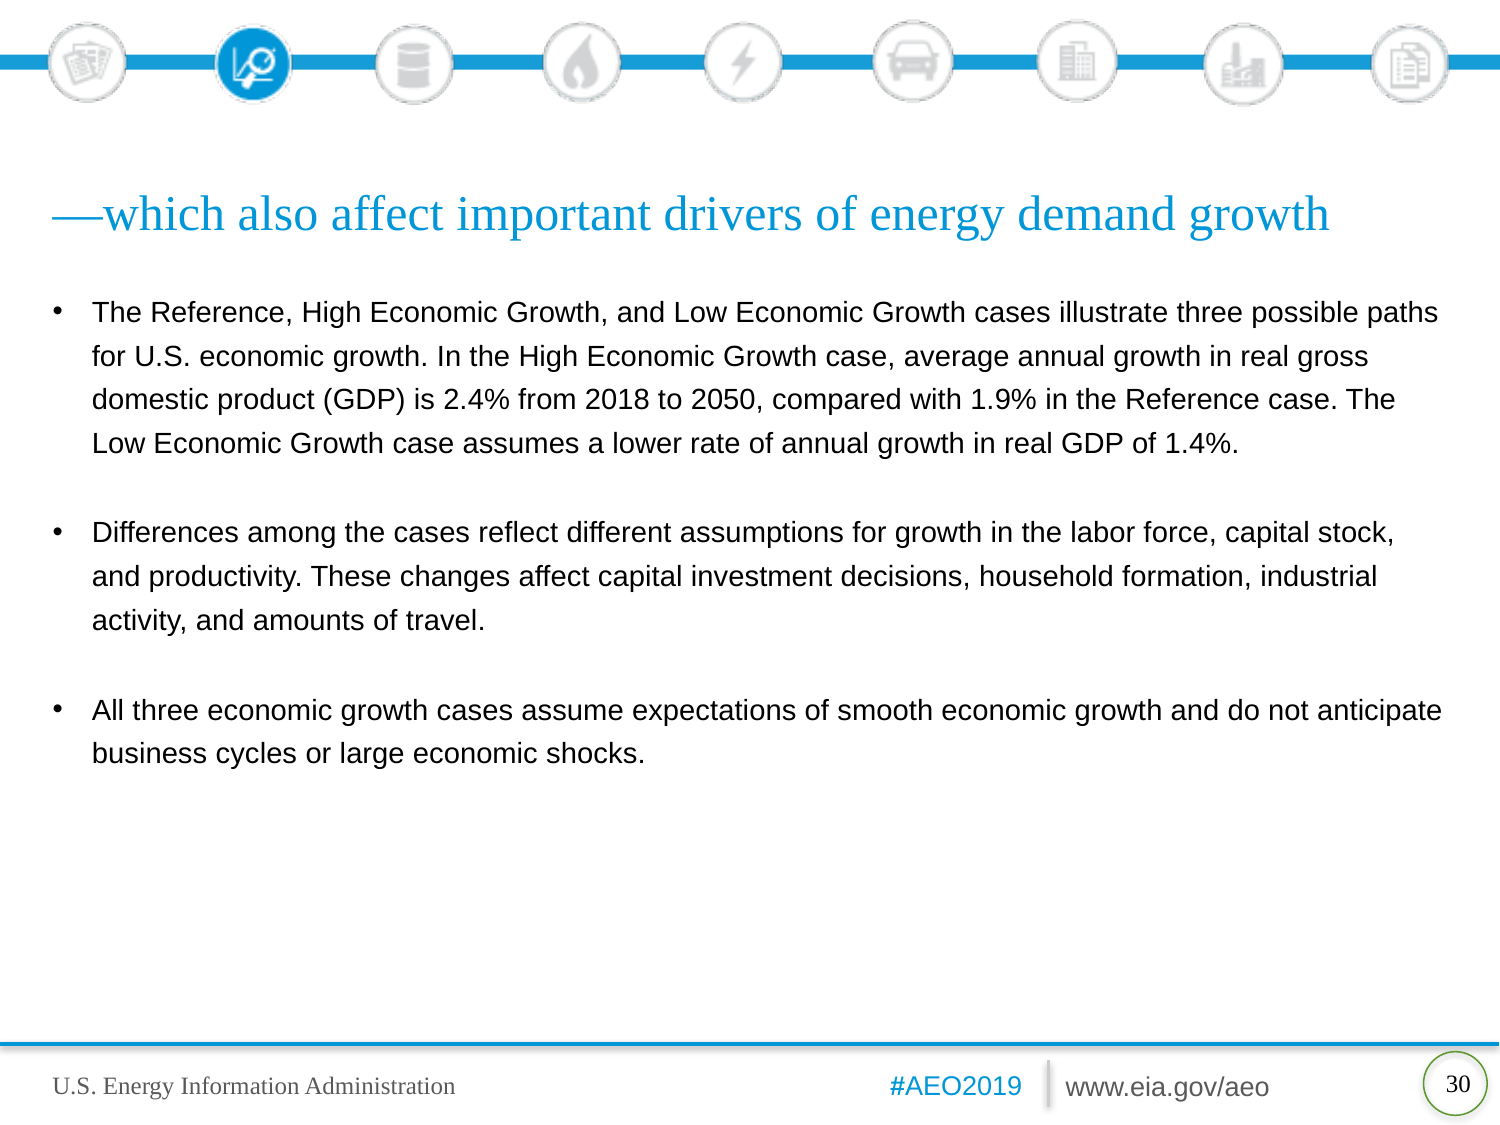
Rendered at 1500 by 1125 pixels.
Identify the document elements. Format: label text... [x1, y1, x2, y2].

picture [37, 10, 46, 111]
slide_number 30 [1416, 1053, 1500, 1113]
list The Reference, High Economic Growth, and Low Economic Growth cases illustrate three possible paths for U.S. economic growth. In the High Economic Growth case, average annual growth in real gross domestic product (GDP) is 2.4% from 2018 to 2050, compared with 1.9% in the Reference case. The Low Economic Growth case assumes a lower rate of annual growth in real GDP of 1.4%. Differences among the cases reflect different assumptions for growth in the labor force, capital stock, and productivity. These changes affect capital investment decisions, household formation, industrial activity, and amounts of travel. All three economic growth cases assume expectations of smooth economic growth and do not anticipate business cycles or large economic shocks. [38, 277, 1465, 1014]
title —which also affect important drivers of energy demand growth [38, 123, 1466, 248]
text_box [46, 9, 1457, 118]
